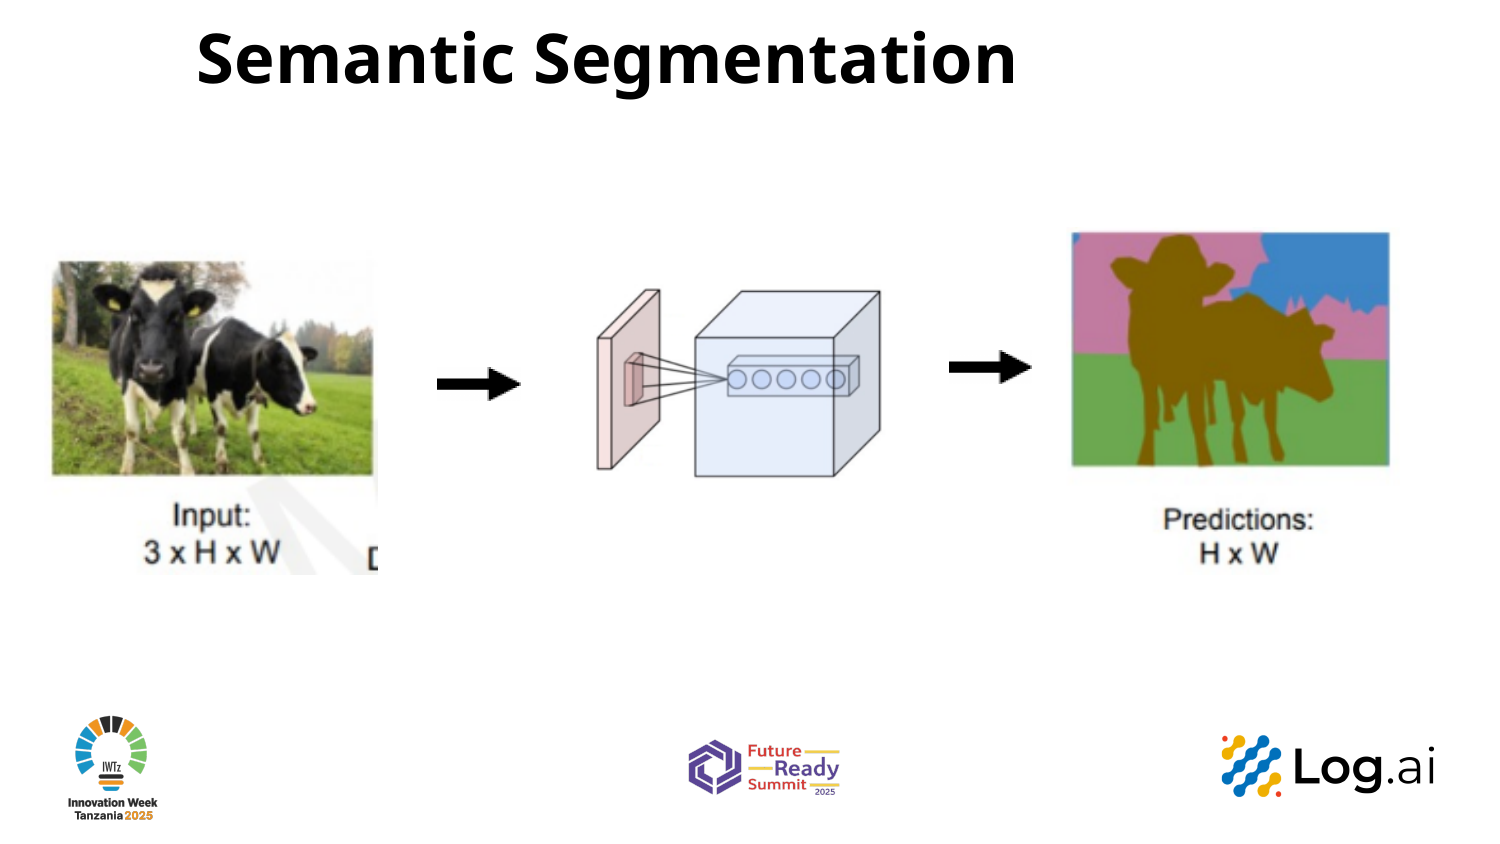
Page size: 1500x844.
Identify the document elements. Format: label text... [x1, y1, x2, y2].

picture [675, 653, 856, 844]
picture [44, 679, 182, 844]
picture [44, 249, 378, 575]
picture [1174, 727, 1482, 805]
picture [580, 276, 899, 491]
picture [437, 367, 521, 401]
text_box Semantic Segmentation [181, 0, 1500, 113]
picture [948, 350, 1032, 384]
picture [1066, 227, 1401, 575]
